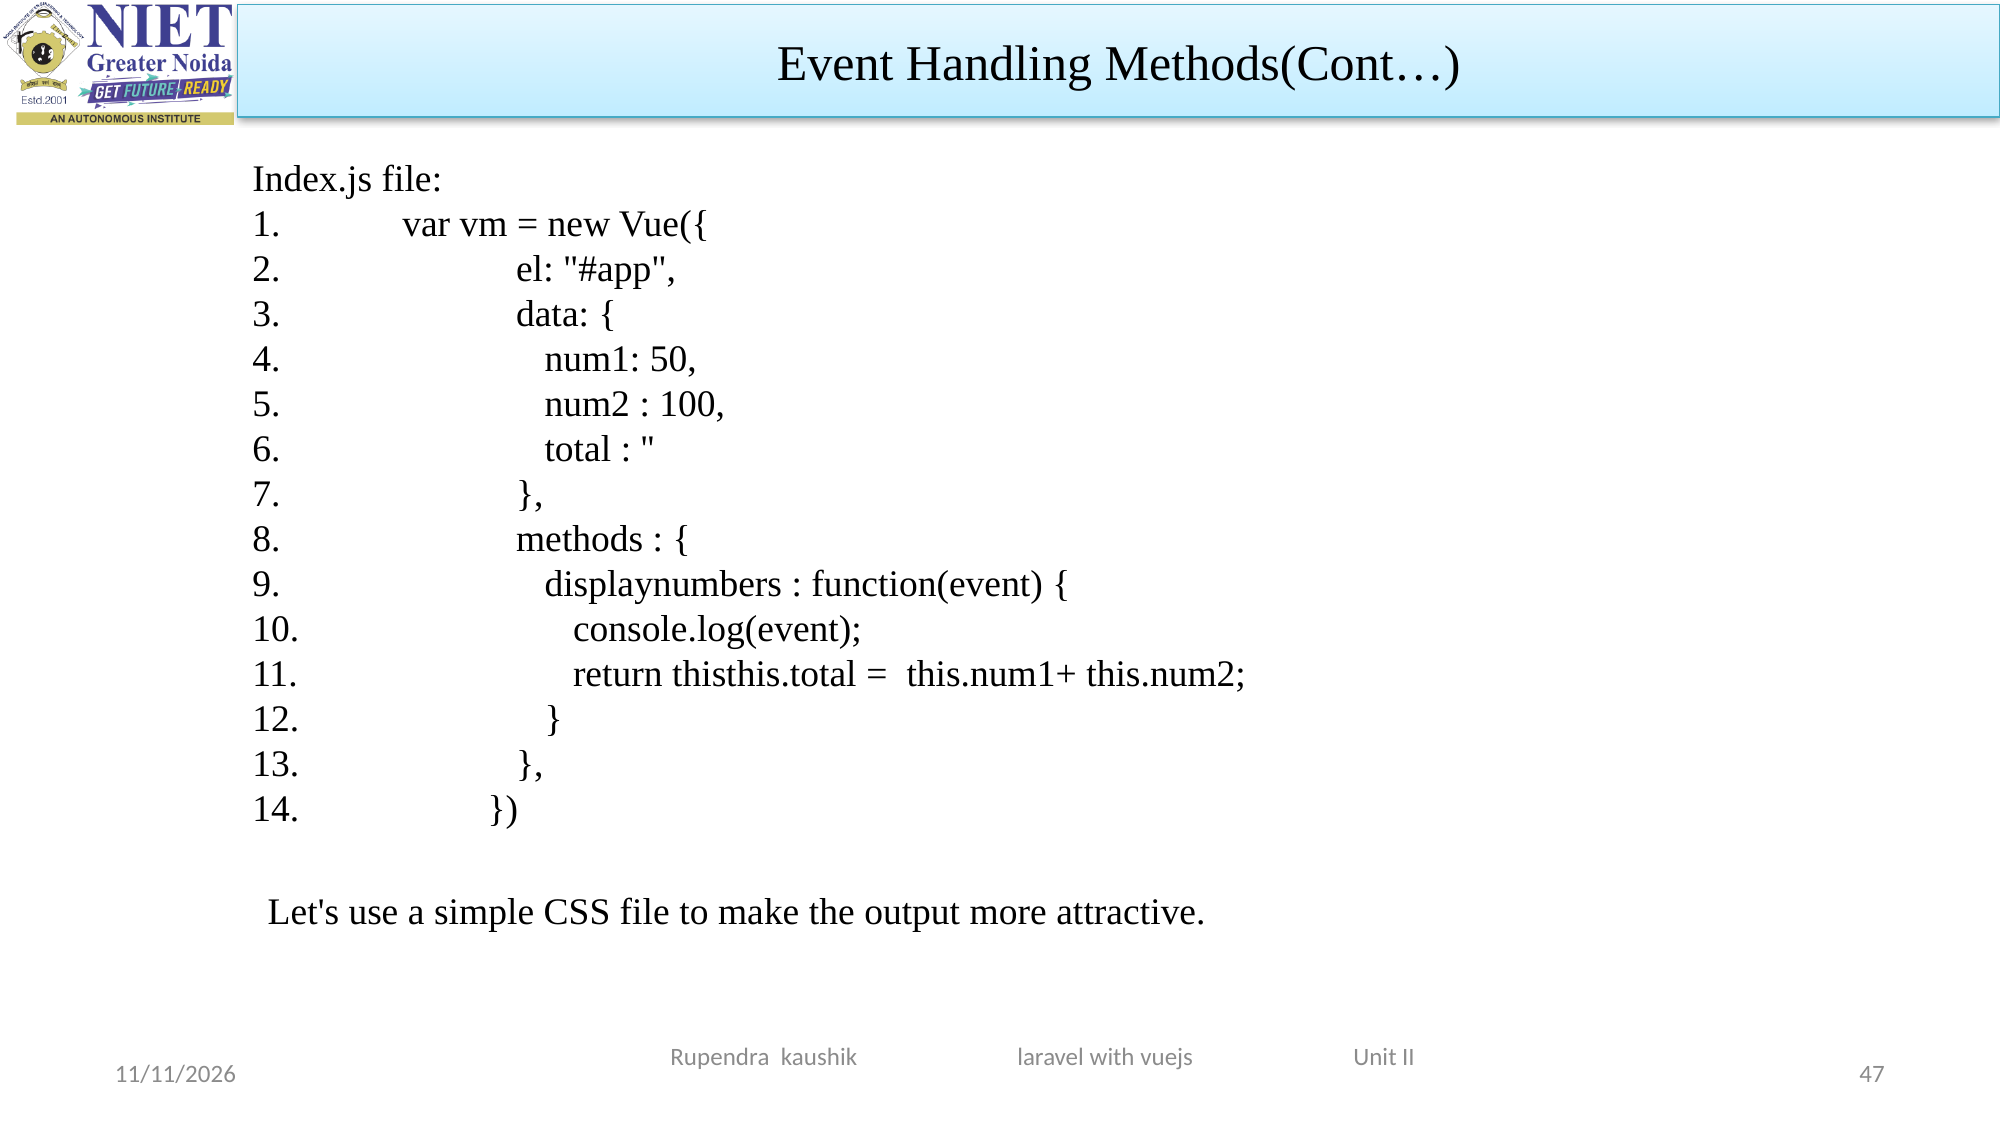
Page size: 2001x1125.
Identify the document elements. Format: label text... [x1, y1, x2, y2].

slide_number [99, 1042, 567, 1103]
footer Rupendra kaushik laravel with vuejs Unit II [562, 1025, 1525, 1085]
text_box Index.js file: 1. var vm = new Vue({ 2. el: "#app", 3. data: { 4. num1: 50, 5. num2 : 100, 6. total : '' 7. }, 8. methods : { 9. displaynumbers : function(event) { 10. console.log(event); 11. return thisthis.total = this.num1+ this.num2; 12. } 13. }, 14. }) [237, 146, 1713, 837]
picture [3, 2, 234, 125]
text_box Let's use a simple CSS file to make the output more attractive. [252, 879, 1223, 940]
text_box Event Handling Methods(Cont…) [237, 4, 2000, 118]
slide_number 47 [1433, 1042, 1900, 1103]
